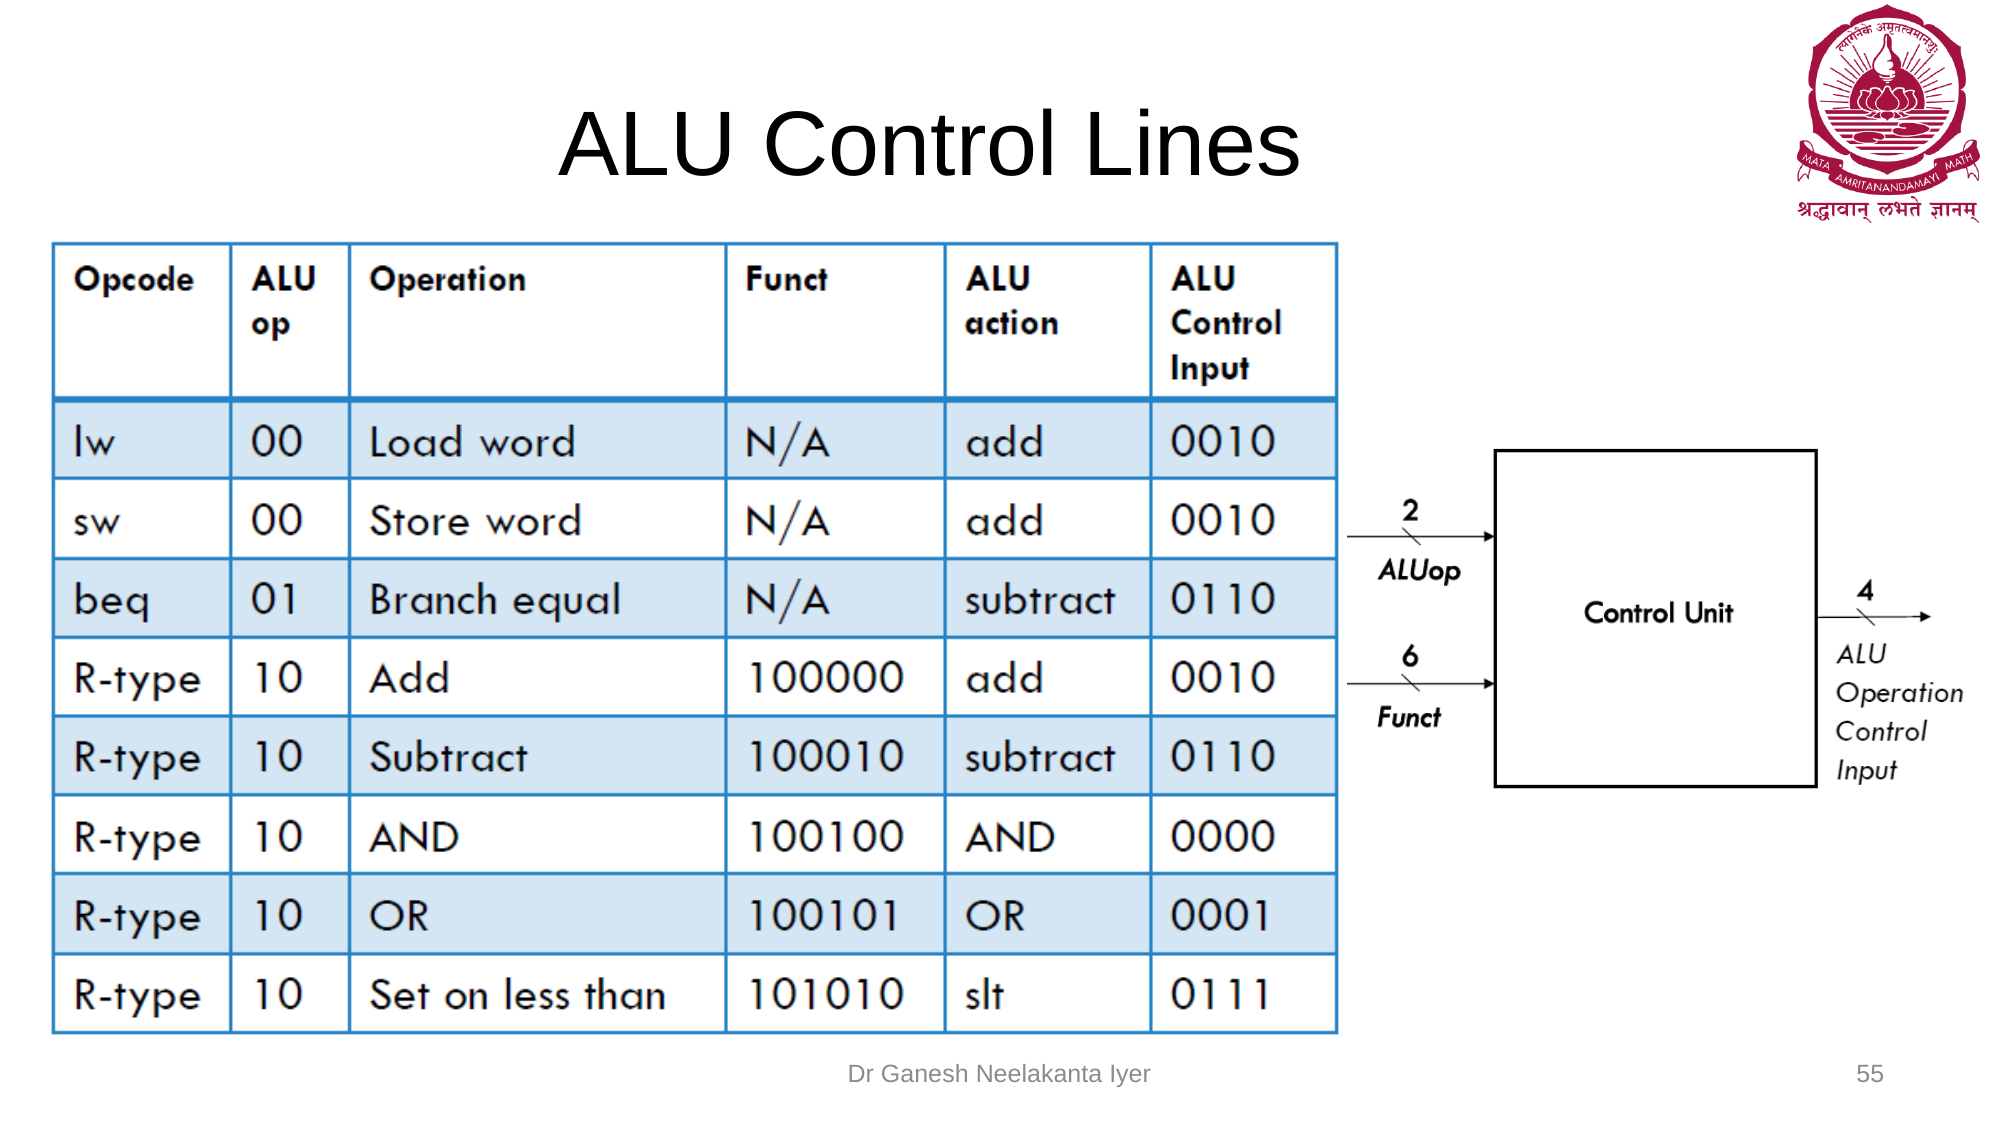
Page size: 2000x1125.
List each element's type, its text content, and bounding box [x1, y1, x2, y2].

title ALU Control Lines [99, 45, 1763, 233]
picture [1776, 1, 2000, 225]
footer Dr Ganesh Neelakanta Iyer [683, 1043, 1317, 1103]
slide_number 55 [1432, 1042, 1900, 1103]
picture [36, 234, 1970, 1043]
